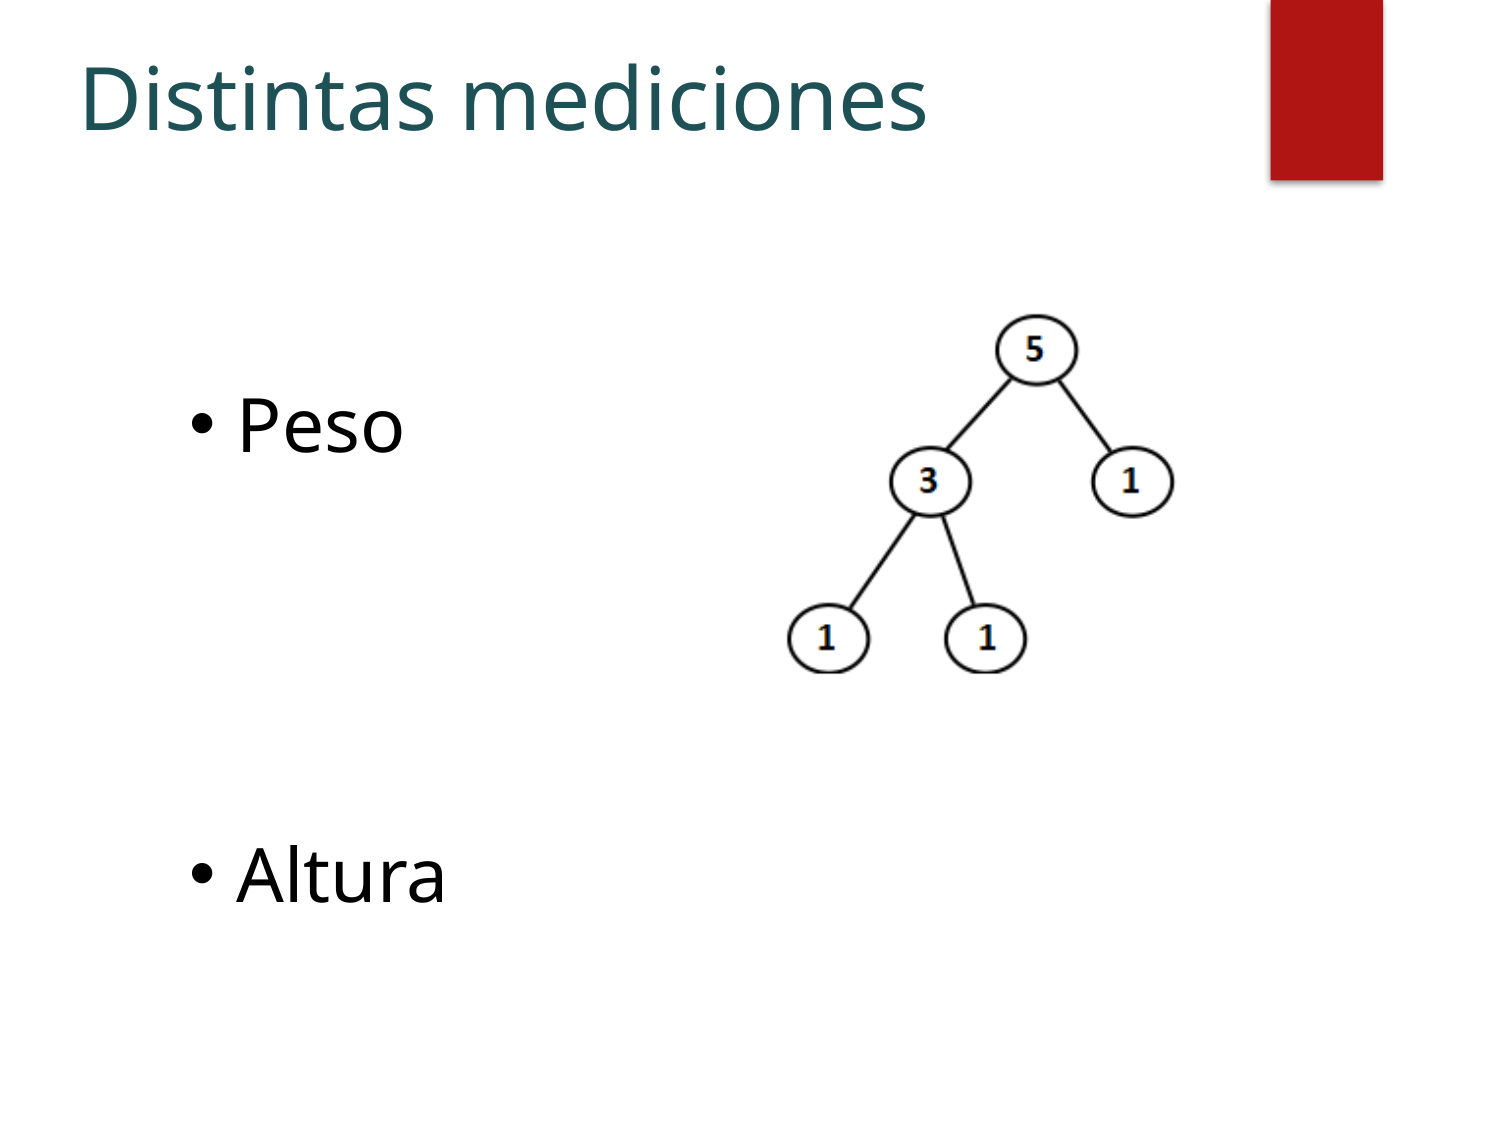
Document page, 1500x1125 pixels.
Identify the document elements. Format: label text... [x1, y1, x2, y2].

text_box Peso Altura [174, 324, 1200, 925]
title Distintas mediciones [63, 35, 1414, 275]
picture [774, 299, 1253, 733]
